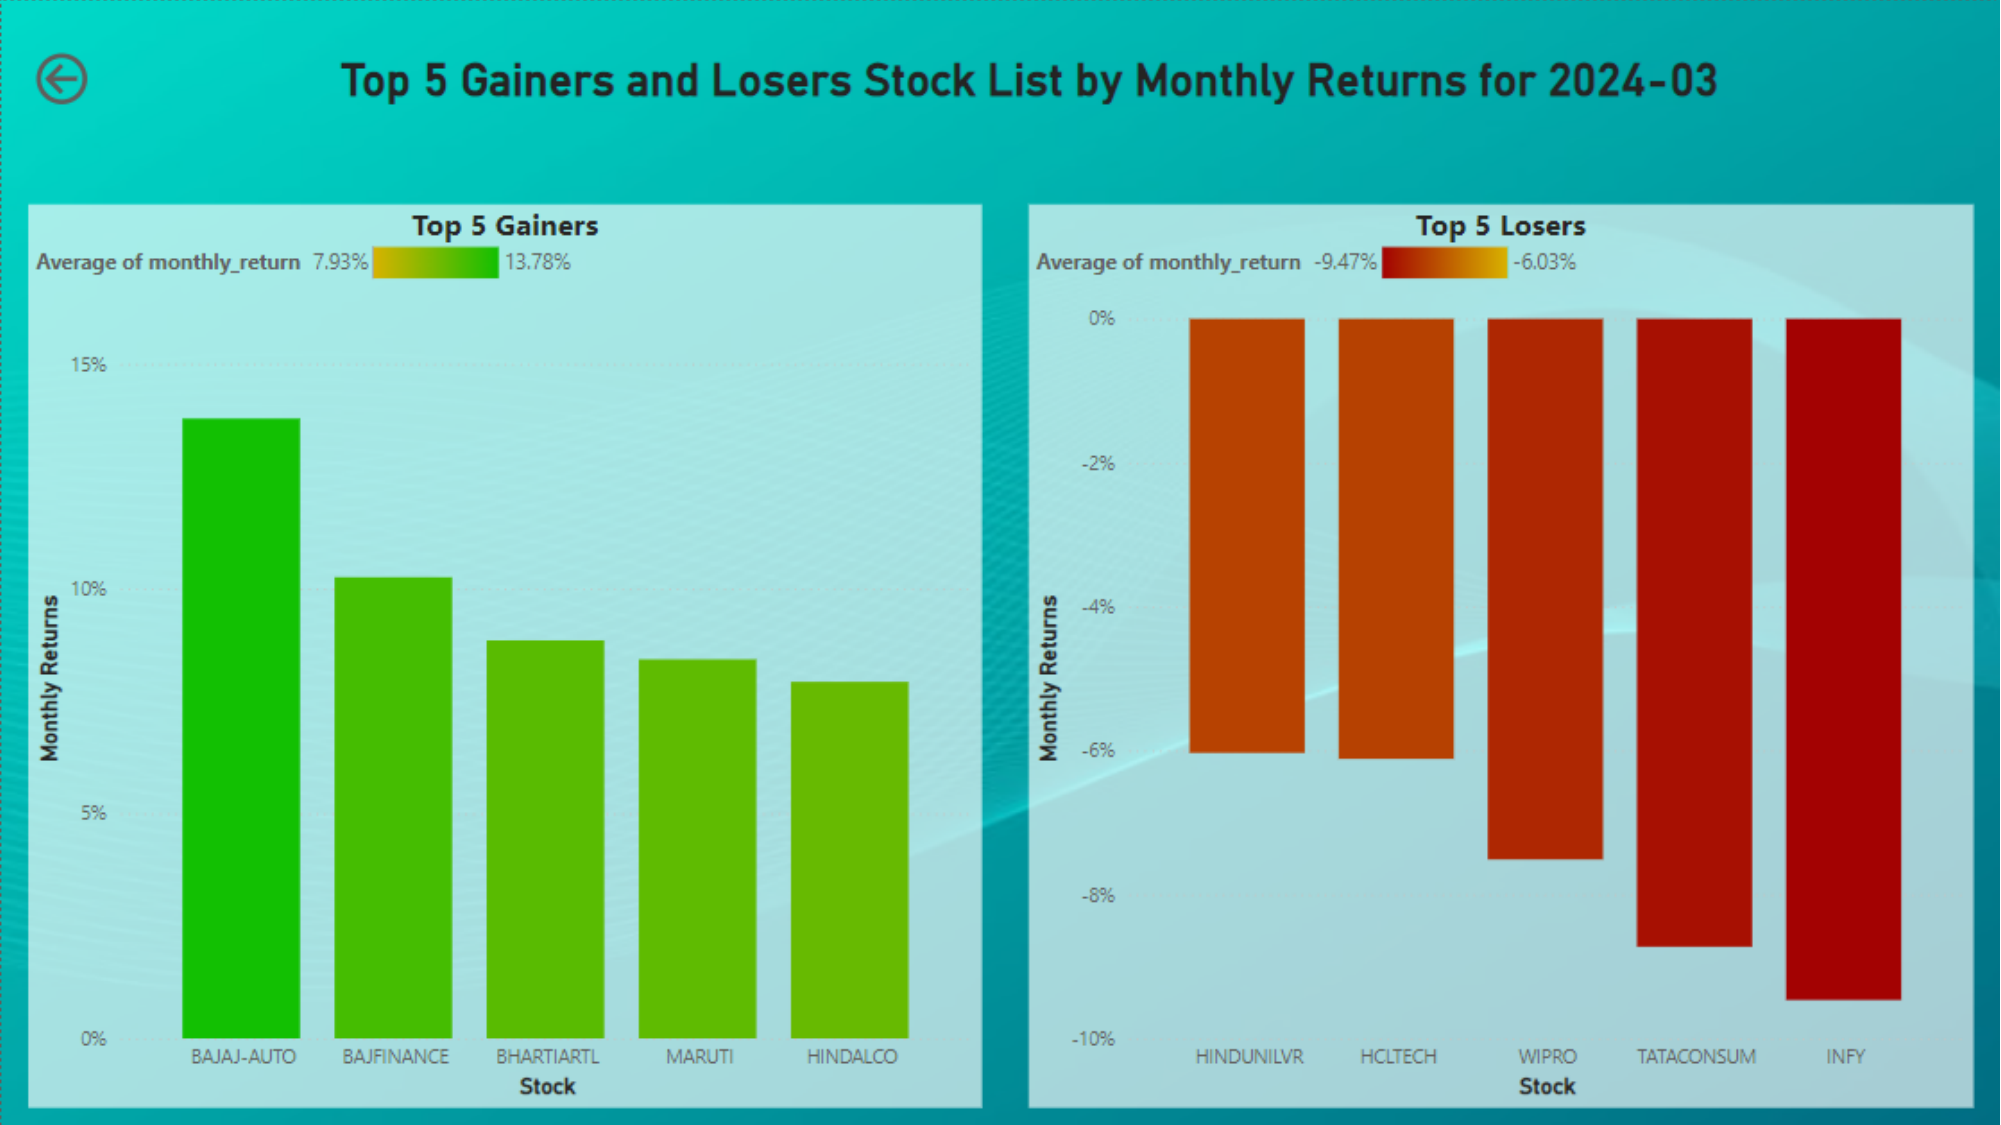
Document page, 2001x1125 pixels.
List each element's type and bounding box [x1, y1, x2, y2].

list [0, 0, 2000, 1125]
